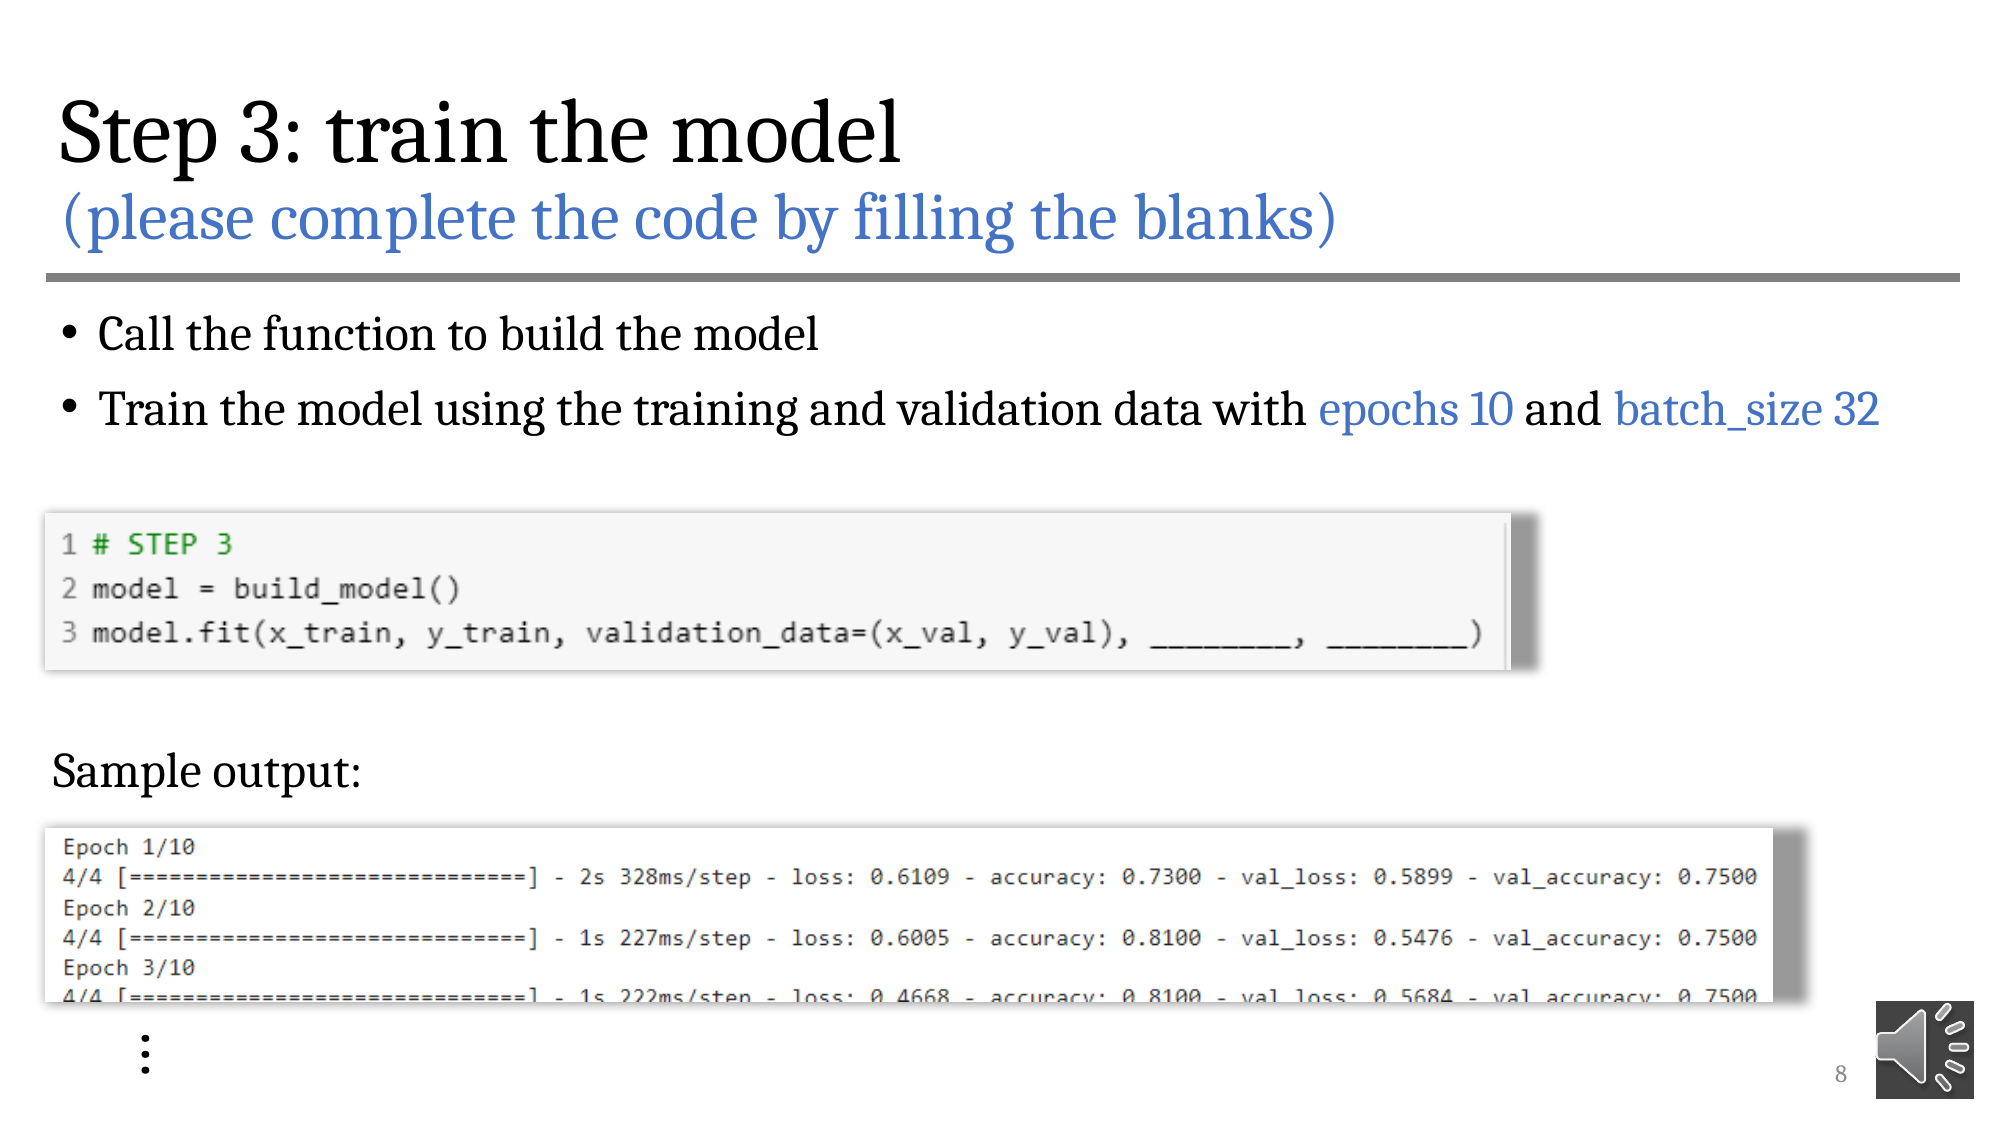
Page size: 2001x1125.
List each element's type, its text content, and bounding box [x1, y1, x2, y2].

slide_number 8 [1412, 1042, 1863, 1103]
list Call the function to build the model Train the model using the training and validation data with epochs 10 and batch_size 32 [45, 299, 1960, 1014]
text_box Sample output: [38, 730, 779, 805]
text_box … [105, 1013, 217, 1074]
picture [45, 513, 1512, 670]
title Step 3: train the model (please complete the code by filling the blanks) [45, 59, 1960, 278]
picture [45, 828, 1773, 1002]
picture [1874, 999, 1975, 1100]
